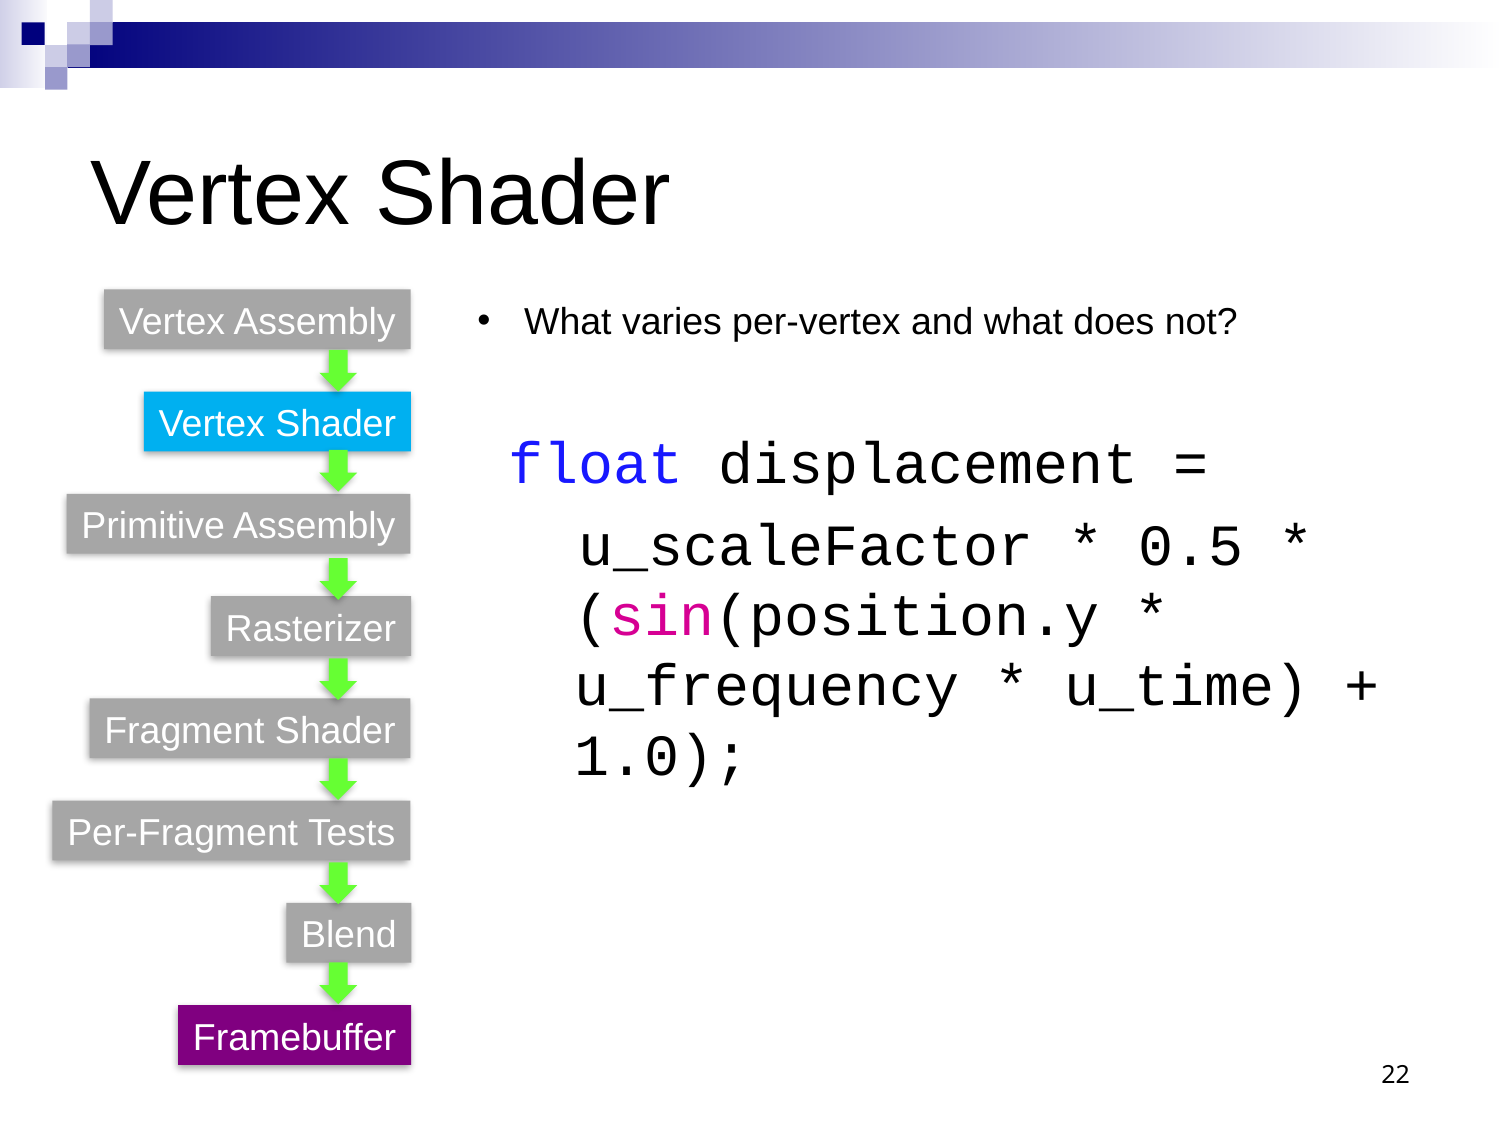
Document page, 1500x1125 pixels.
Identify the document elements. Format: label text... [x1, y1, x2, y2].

text_box Per-Fragment Tests [52, 800, 411, 861]
text_box [319, 558, 358, 600]
text_box [319, 449, 358, 492]
text_box [319, 349, 358, 392]
slide_number 22 [1074, 1025, 1425, 1100]
text_box Vertex Shader [143, 391, 411, 452]
text_box [319, 962, 358, 1005]
text_box float displacement = u_scaleFactor * 0.5 * (sin(position.y * u_frequency * u_time) + 1.0); [474, 418, 1500, 638]
title Vertex Shader [75, 75, 1425, 300]
text_box What varies per-vertex and what does not? [462, 289, 1438, 440]
text_box Primitive Assembly [66, 493, 411, 554]
text_box [319, 862, 358, 905]
text_box [319, 658, 358, 700]
text_box Fragment Shader [89, 698, 411, 759]
text_box Framebuffer [178, 1005, 412, 1065]
text_box Rasterizer [210, 596, 412, 656]
text_box Blend [286, 902, 412, 963]
text_box [319, 758, 358, 800]
text_box Vertex Assembly [104, 289, 411, 350]
